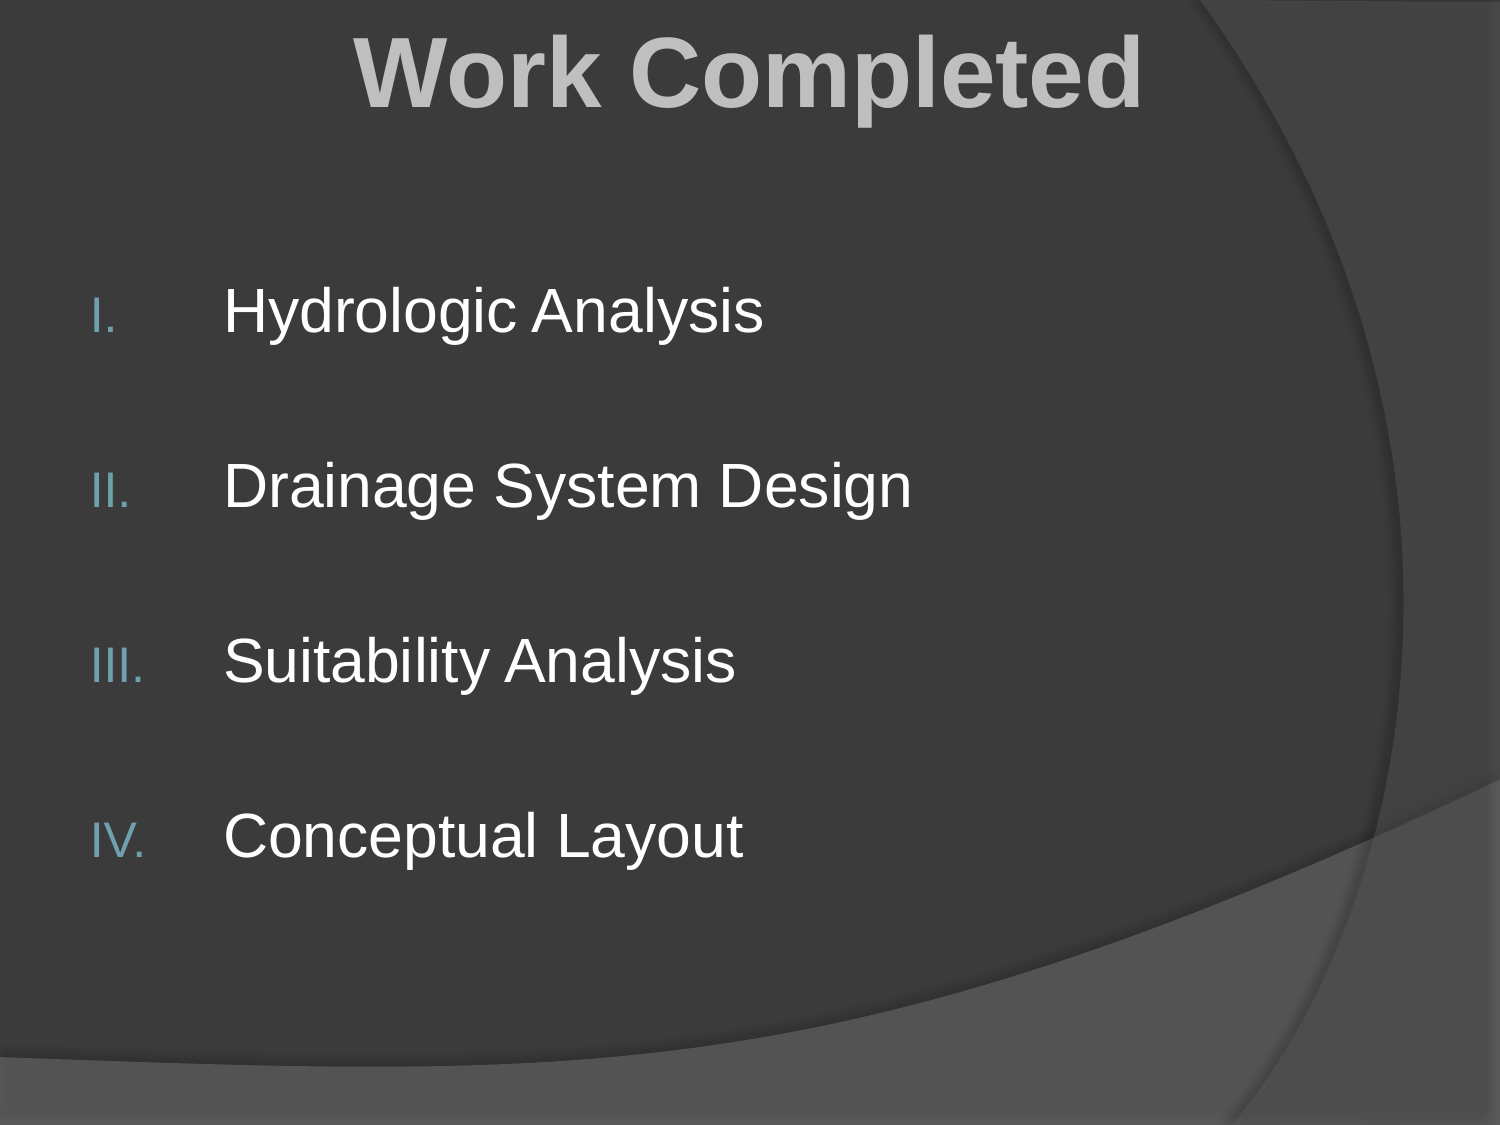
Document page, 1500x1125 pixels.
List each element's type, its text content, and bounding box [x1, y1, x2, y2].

list Hydrologic Analysis Drainage System Design Suitability Analysis Conceptual Layout [75, 262, 1300, 1005]
text_box Work Completed [0, 0, 1500, 135]
